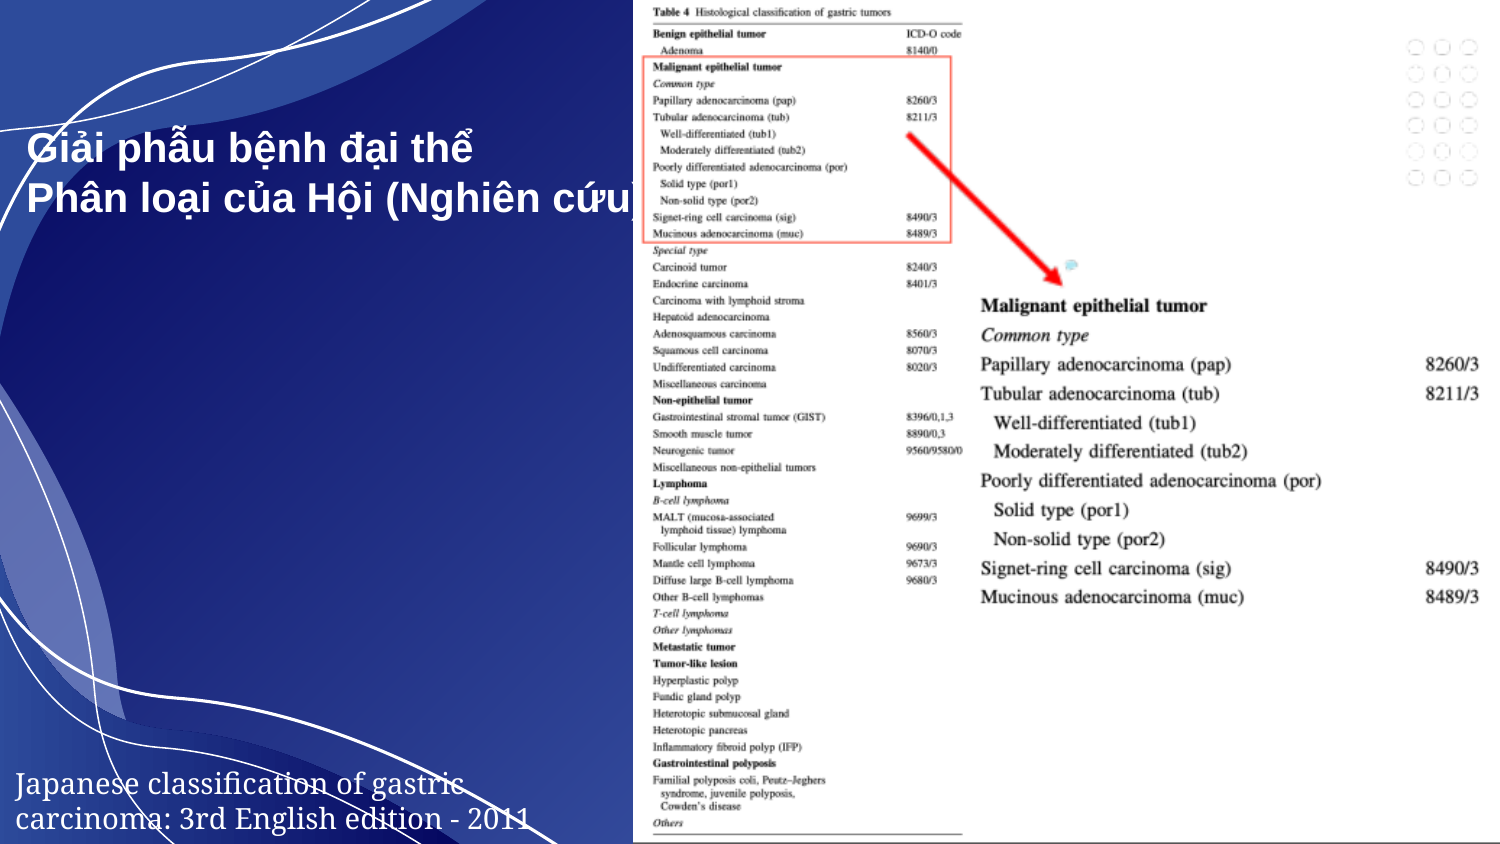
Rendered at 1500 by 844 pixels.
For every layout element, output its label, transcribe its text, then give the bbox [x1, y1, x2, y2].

text_box Japanese classification of gastric carcinoma: 3rd English edition - 2011 [0, 757, 627, 843]
title Giải phẫu bệnh đại thể Phân loại của Hội (Nghiên cứu) Ung thư Dạ dày Nhật Bản (JGCA) 2011 [26, 120, 627, 290]
picture [632, 0, 1500, 844]
